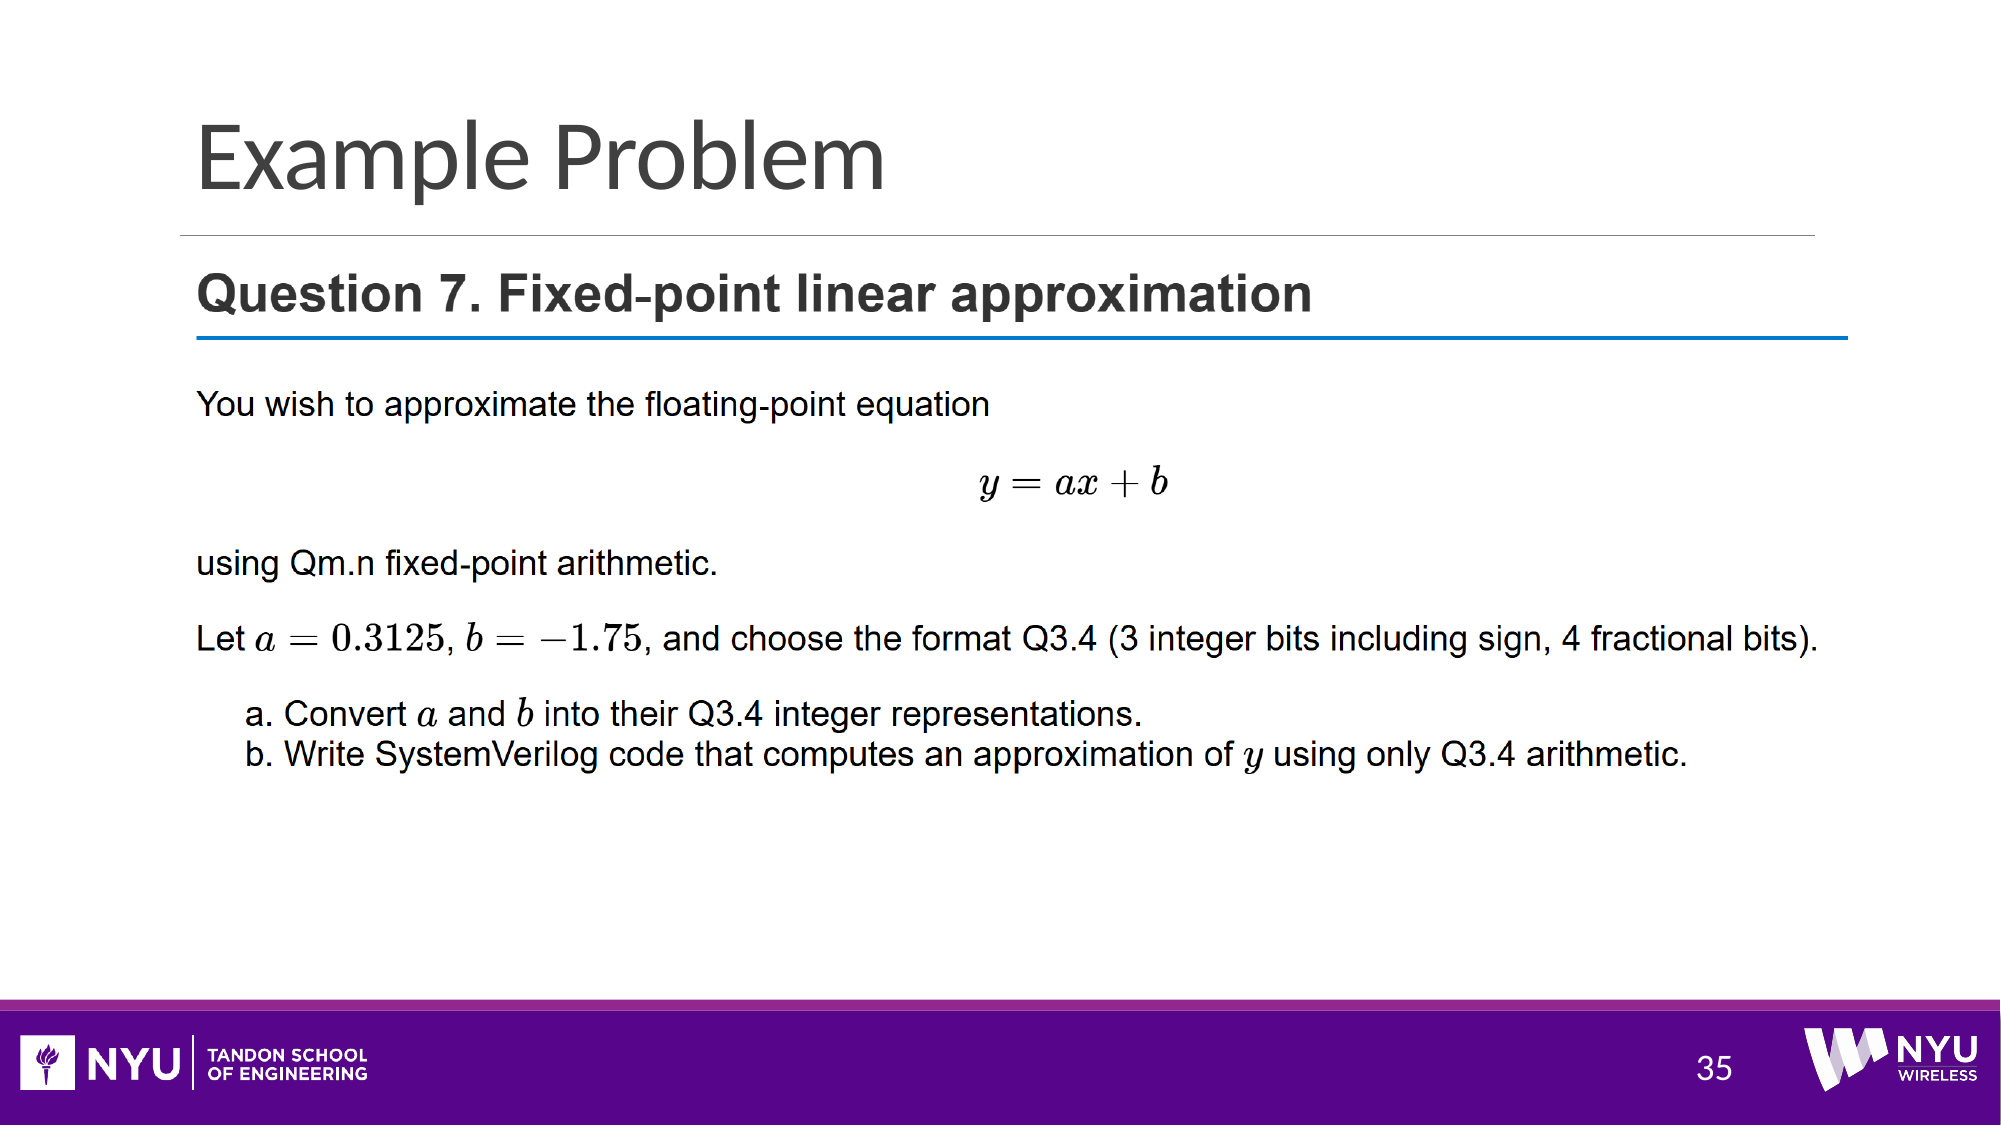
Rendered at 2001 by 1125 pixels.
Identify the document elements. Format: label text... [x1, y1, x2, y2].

title Example Problem [180, 47, 1830, 218]
picture [179, 249, 1848, 799]
slide_number 35 [1533, 1035, 1749, 1096]
